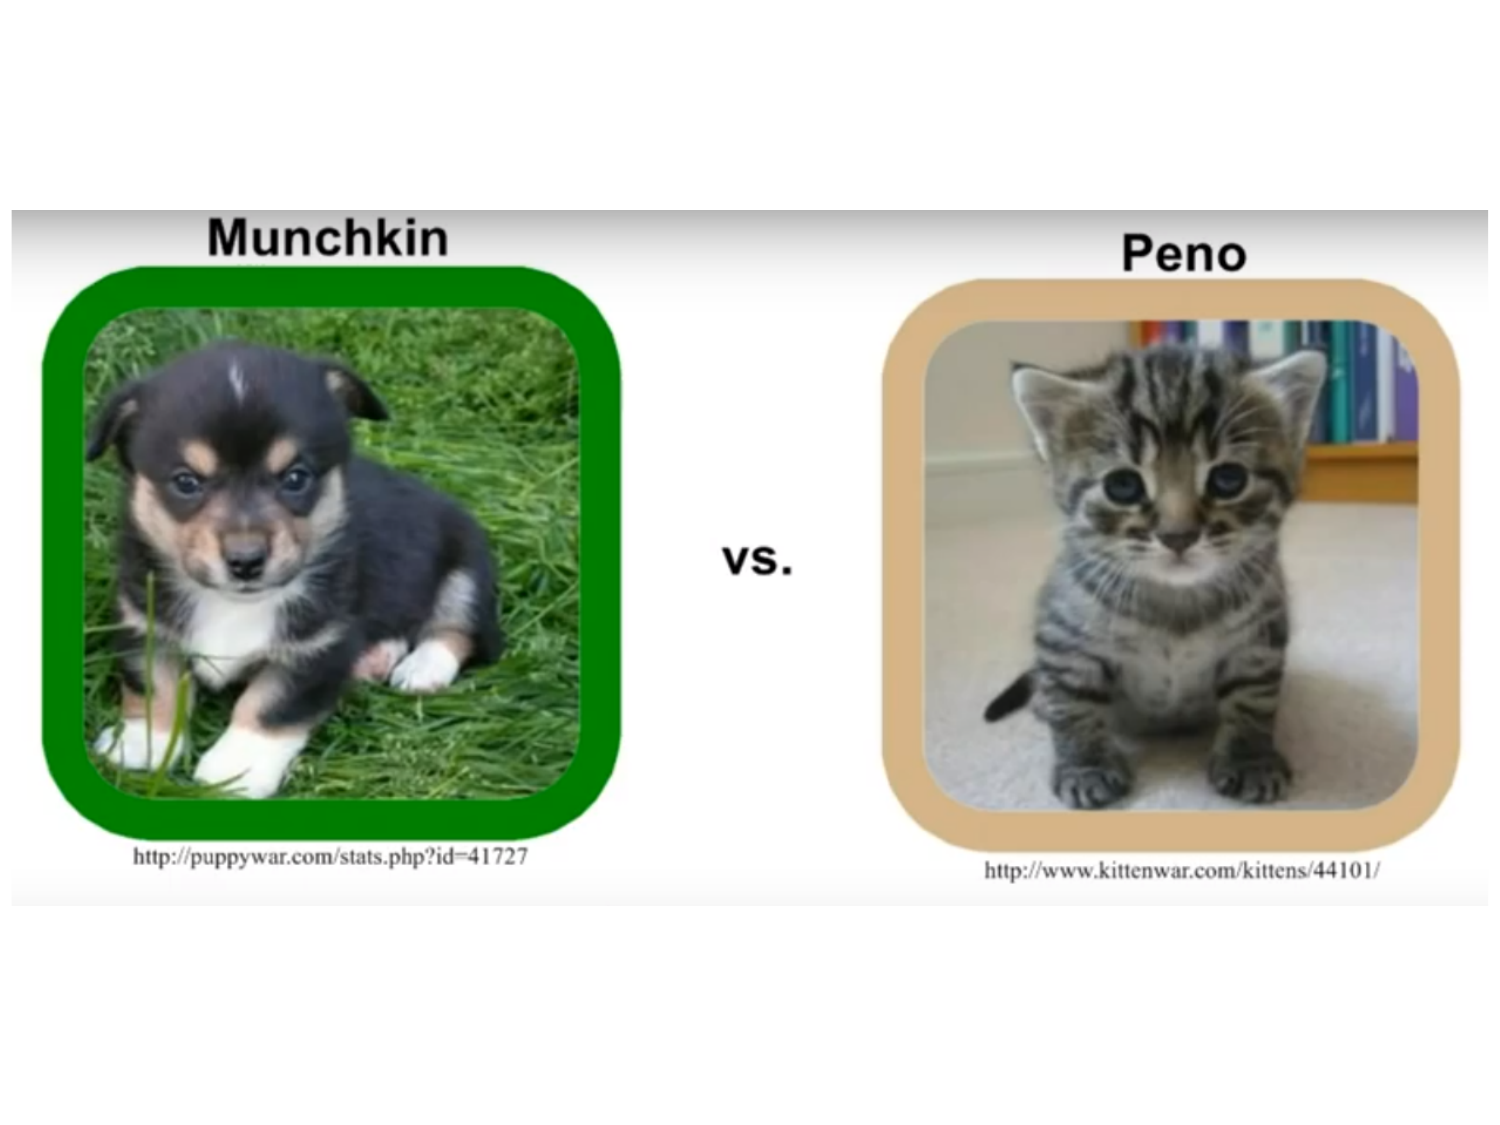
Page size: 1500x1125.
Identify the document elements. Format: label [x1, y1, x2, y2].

picture [11, 210, 1489, 906]
